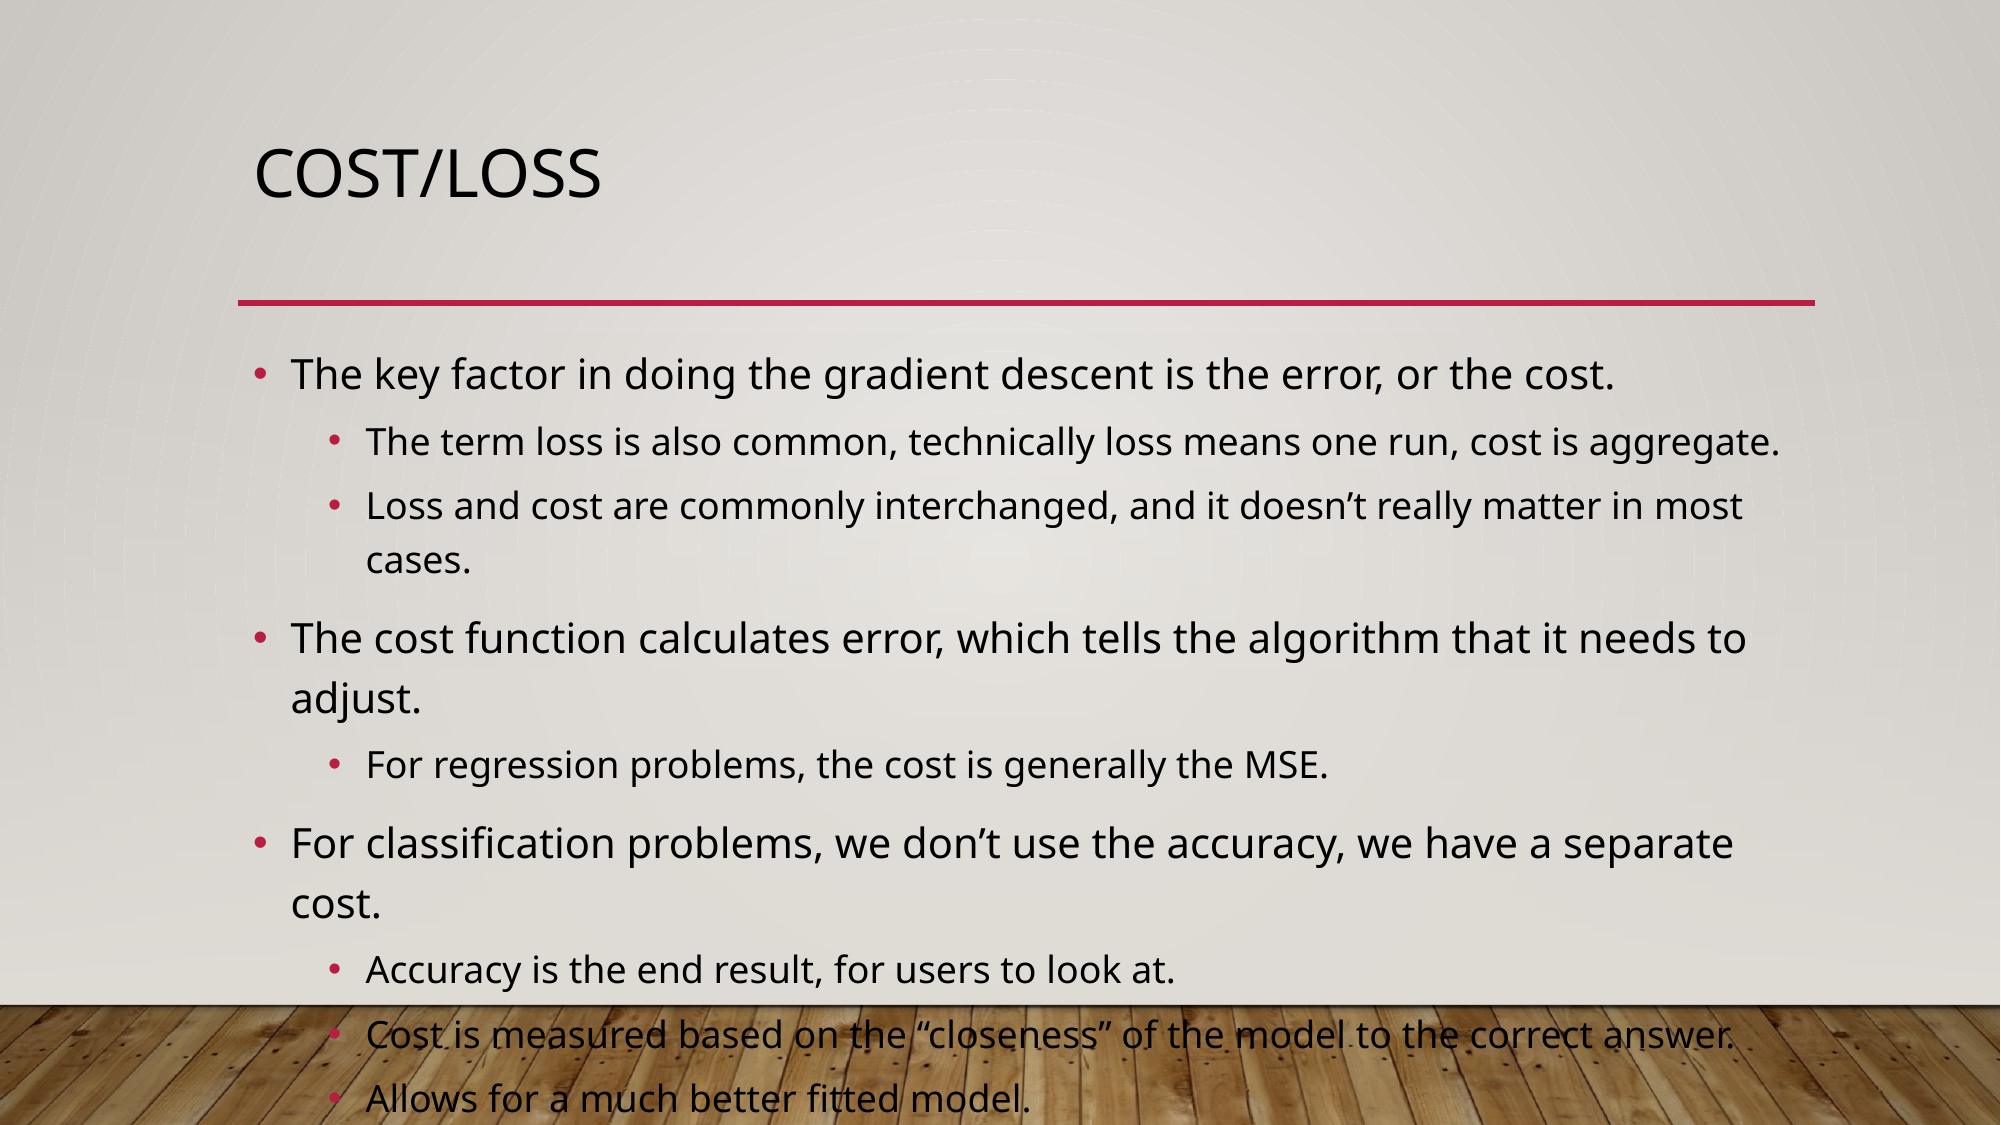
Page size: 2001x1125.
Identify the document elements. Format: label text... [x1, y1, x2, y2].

picture [0, 1005, 2000, 1125]
list The key factor in doing the gradient descent is the error, or the cost. The term loss is also common, technically loss means one run, cost is aggregate. Loss and cost are commonly interchanged, and it doesn’t really matter in most cases. The cost function calculates error, which tells the algorithm that it needs to adjust. For regression problems, the cost is generally the MSE. For classification problems, we don’t use the accuracy, we have a separate cost. Accuracy is the end result, for users to look at. Cost is measured based on the “closeness” of the model to the correct answer. Allows for a much better fitted model. [238, 330, 1814, 993]
title Cost/Loss [238, 131, 1814, 305]
